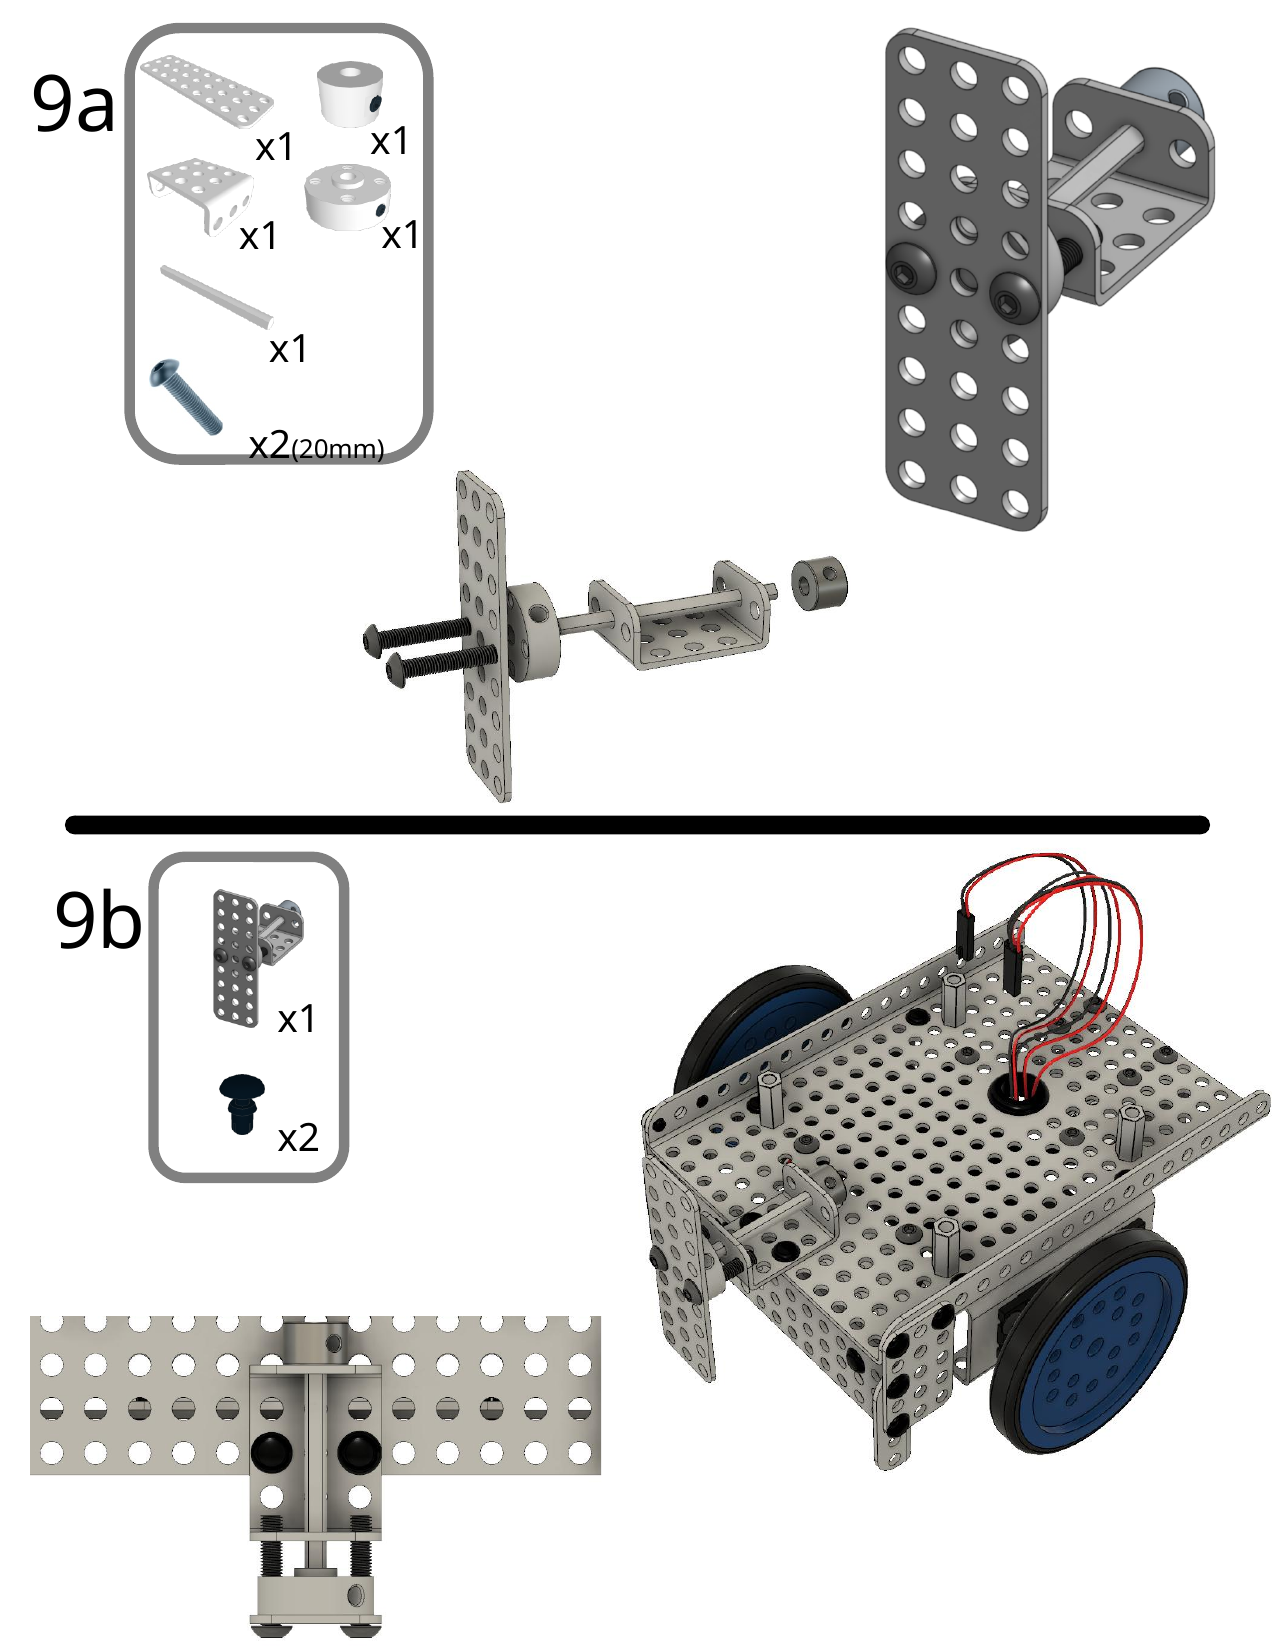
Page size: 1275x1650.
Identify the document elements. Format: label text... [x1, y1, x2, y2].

text_box 9b [38, 863, 161, 972]
picture [304, 164, 391, 231]
text_box x1 [253, 316, 327, 379]
text_box x1 [262, 986, 336, 1049]
picture [358, 467, 851, 804]
picture [160, 265, 274, 330]
text_box [152, 855, 346, 1179]
text_box x2 [262, 1104, 336, 1167]
picture [140, 55, 274, 129]
picture [219, 1074, 265, 1135]
text_box [128, 27, 430, 461]
picture [212, 889, 304, 1028]
text_box x1 [355, 108, 428, 170]
text_box 9a [15, 45, 135, 155]
picture [637, 844, 1275, 1473]
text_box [64, 815, 1211, 835]
picture [28, 1316, 602, 1650]
text_box x1 [240, 114, 313, 176]
text_box x1 [223, 203, 297, 265]
picture [147, 158, 254, 237]
picture [884, 27, 1216, 532]
picture [149, 358, 223, 436]
picture [317, 61, 383, 128]
text_box x2(20mm) [233, 412, 400, 475]
text_box x1 [366, 202, 440, 264]
